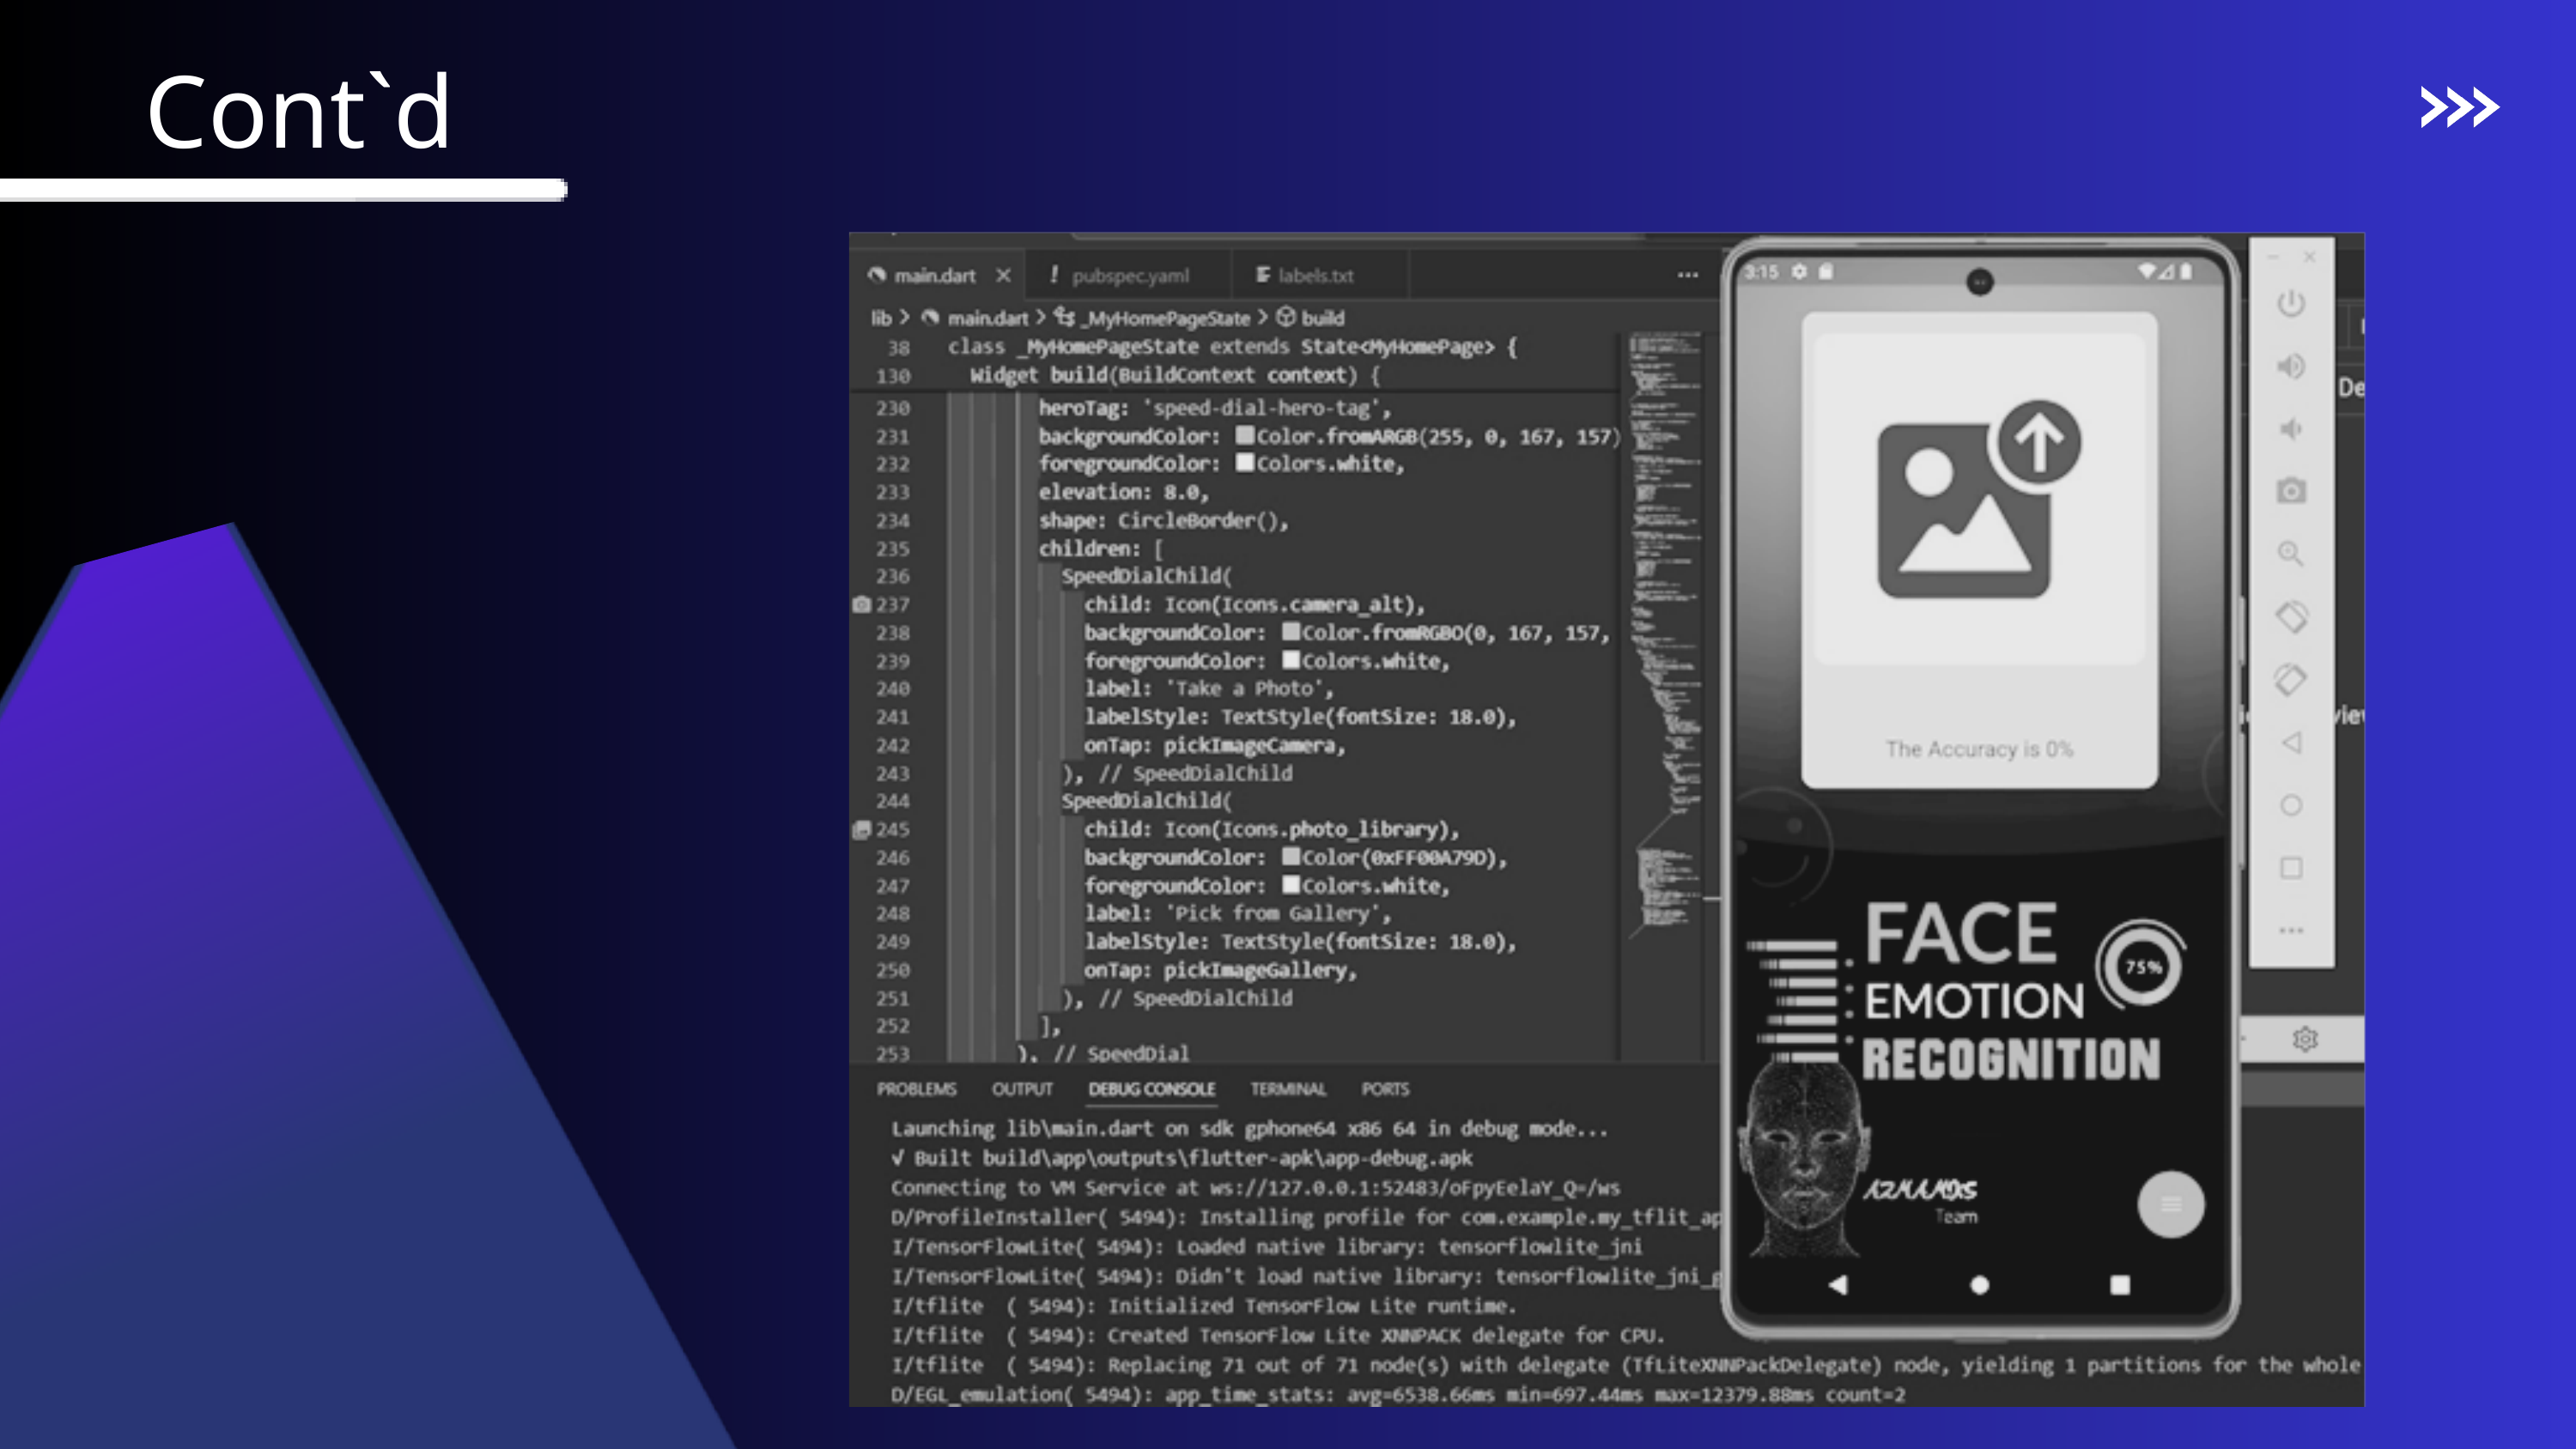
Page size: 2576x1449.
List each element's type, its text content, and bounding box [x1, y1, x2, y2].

text_box [2421, 86, 2500, 129]
text_box [848, 231, 2368, 1407]
text_box [0, 179, 568, 202]
text_box Cont`d [144, 42, 1638, 168]
text_box [0, 402, 958, 1449]
